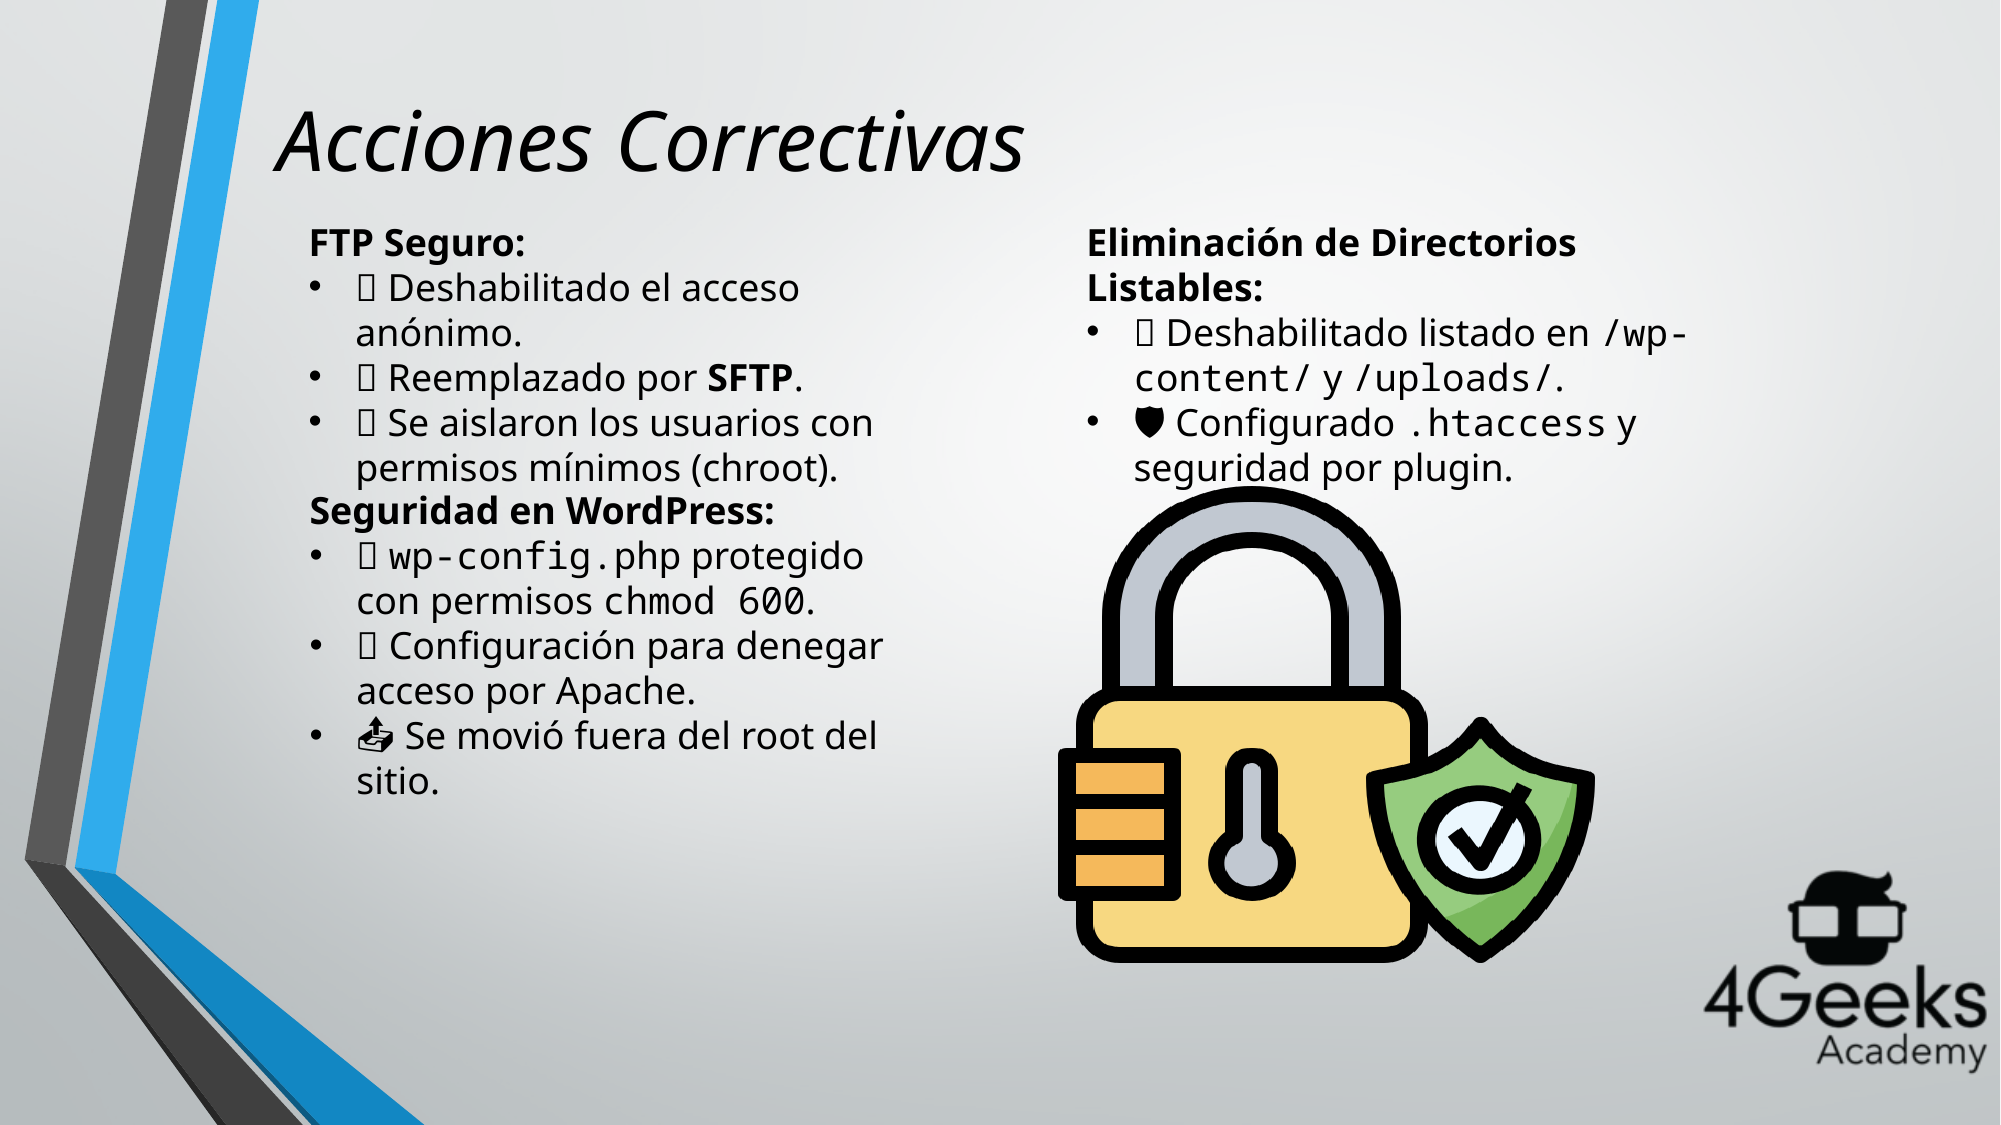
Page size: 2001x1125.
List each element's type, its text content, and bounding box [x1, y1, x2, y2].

text_box Seguridad en WordPress: 🔧 wp-config.php protegido con permisos chmod 600. 🧱 Configuración para denegar acceso por Apache. 📤 Se movió fuera del root del sitio. [294, 479, 914, 810]
text_box FTP Seguro: ❌ Deshabilitado el acceso anónimo. ✅ Reemplazado por SFTP. 📂 Se aislaron los usuarios con permisos mínimos (chroot). [293, 211, 970, 497]
title Acciones Correctivas [0, 0, 1475, 282]
picture [1050, 478, 1613, 970]
picture [1687, 811, 2000, 1125]
text_box Eliminación de Directorios Listables: 📁 Deshabilitado listado en /wp-content/ y /uploads/. 🛡️ Configurado .htaccess y seguridad por plugin. [1071, 211, 1724, 496]
